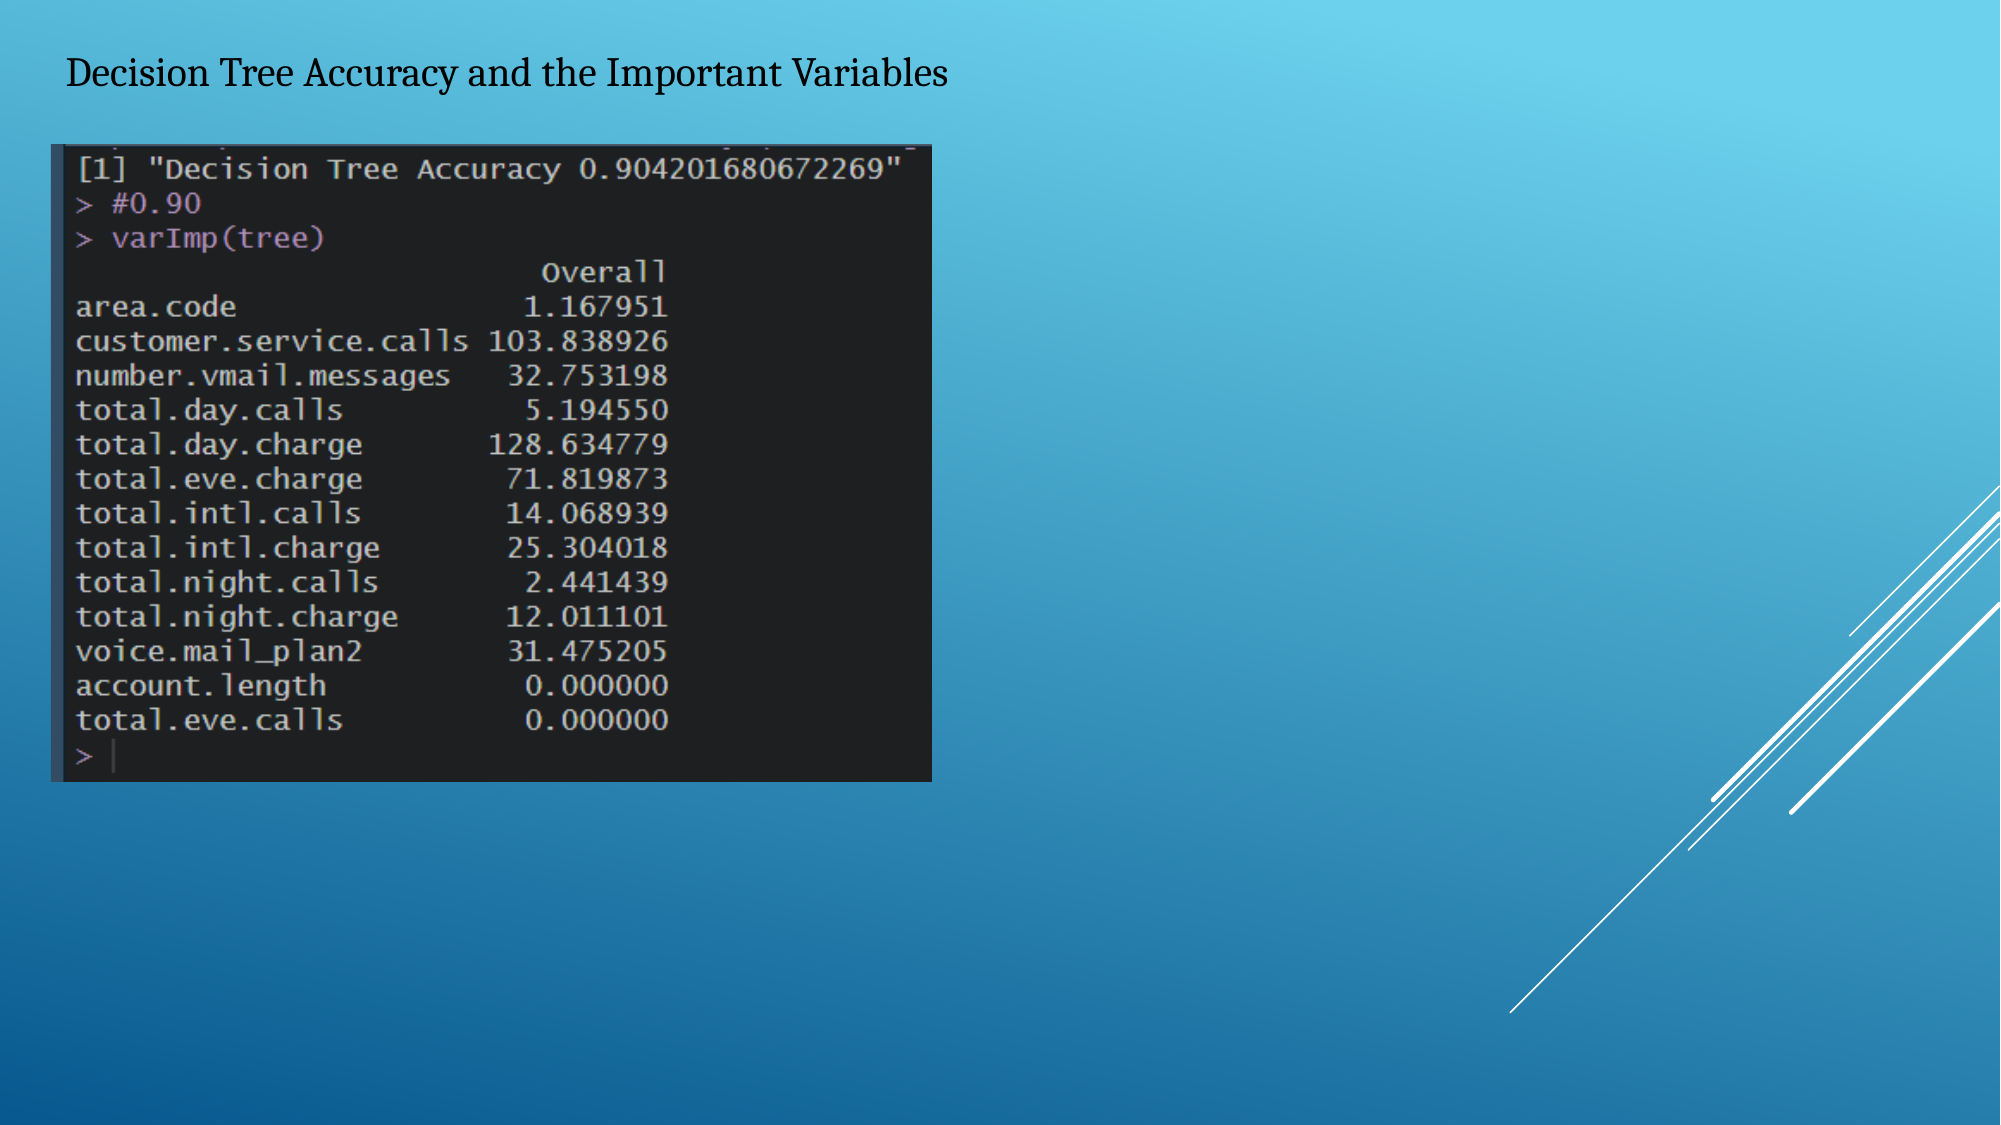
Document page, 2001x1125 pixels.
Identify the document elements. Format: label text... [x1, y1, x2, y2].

picture [50, 143, 933, 783]
text_box Decision Tree Accuracy and the Important Variables [50, 37, 1471, 103]
